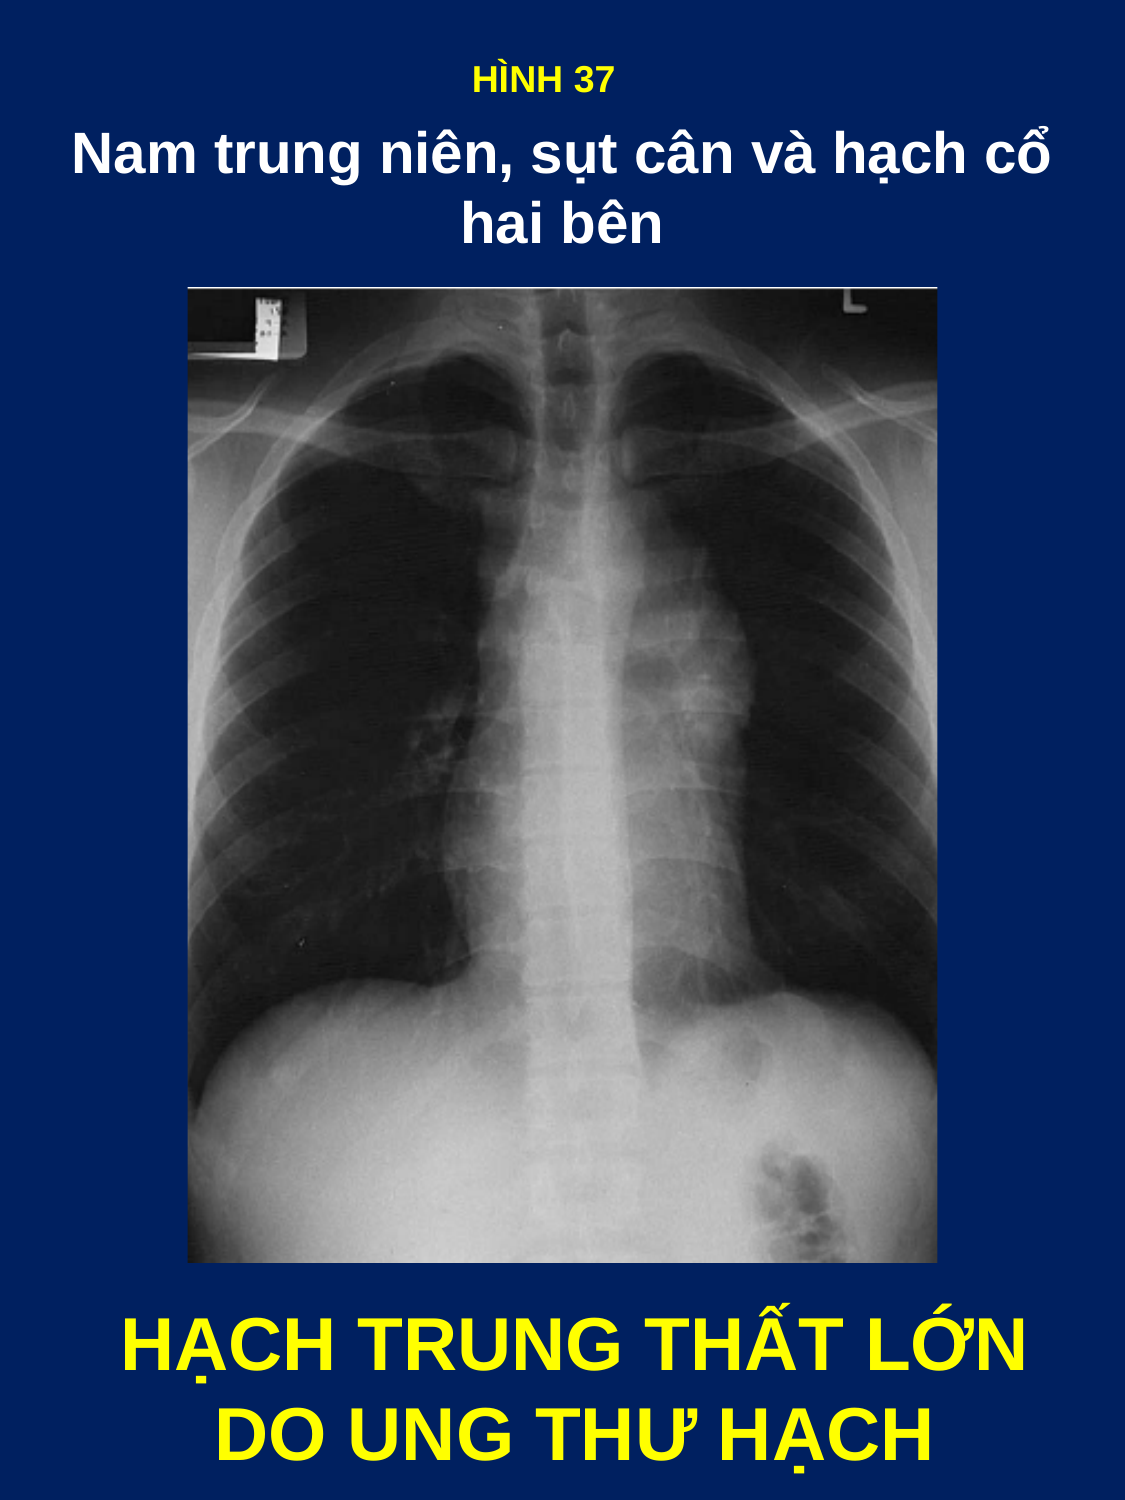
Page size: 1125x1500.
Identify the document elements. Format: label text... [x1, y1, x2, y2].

slide_number HÌNH 36 [412, 37, 675, 118]
list HẠCH TRUNG THẤT LỚN DO UNG THƯ HẠCH [50, 1287, 1100, 1464]
picture [187, 287, 938, 1263]
title Nam trung niên, sụt cân và hạch cổ hai bên [50, 138, 1075, 263]
